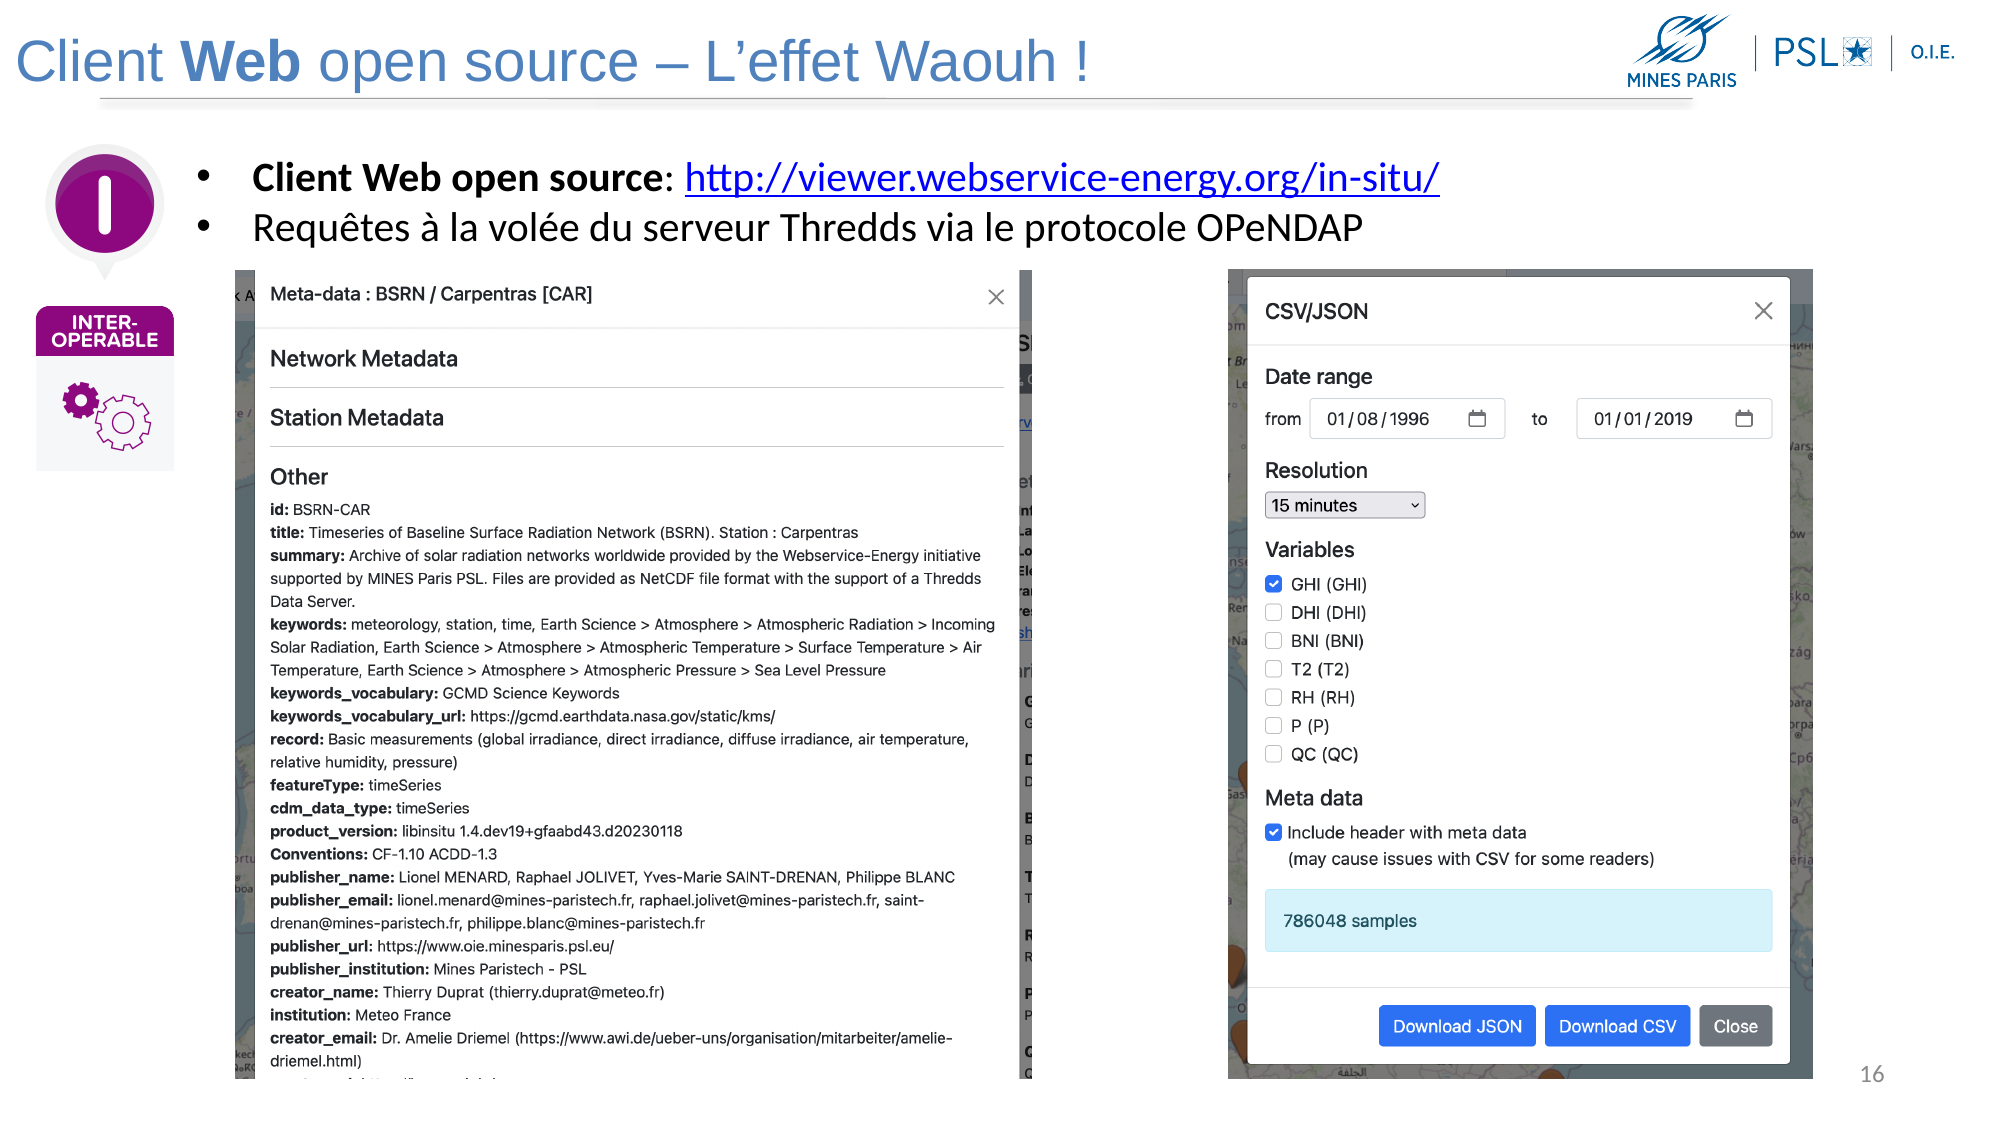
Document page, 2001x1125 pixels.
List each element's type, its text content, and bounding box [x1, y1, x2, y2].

text_box Client Web open source: http://viewer.webservice-energy.org/in-situ/ Requêtes à la volée du serveur Thredds via le protocole OPeNDAP [106, 97, 1675, 307]
slide_number 16 [1433, 1042, 1900, 1103]
picture [1228, 269, 1813, 1080]
picture [235, 270, 1032, 1080]
picture [1520, 0, 2001, 139]
title Client Web open source – L’effet Waouh ! [0, 3, 1660, 113]
picture [14, 112, 199, 498]
